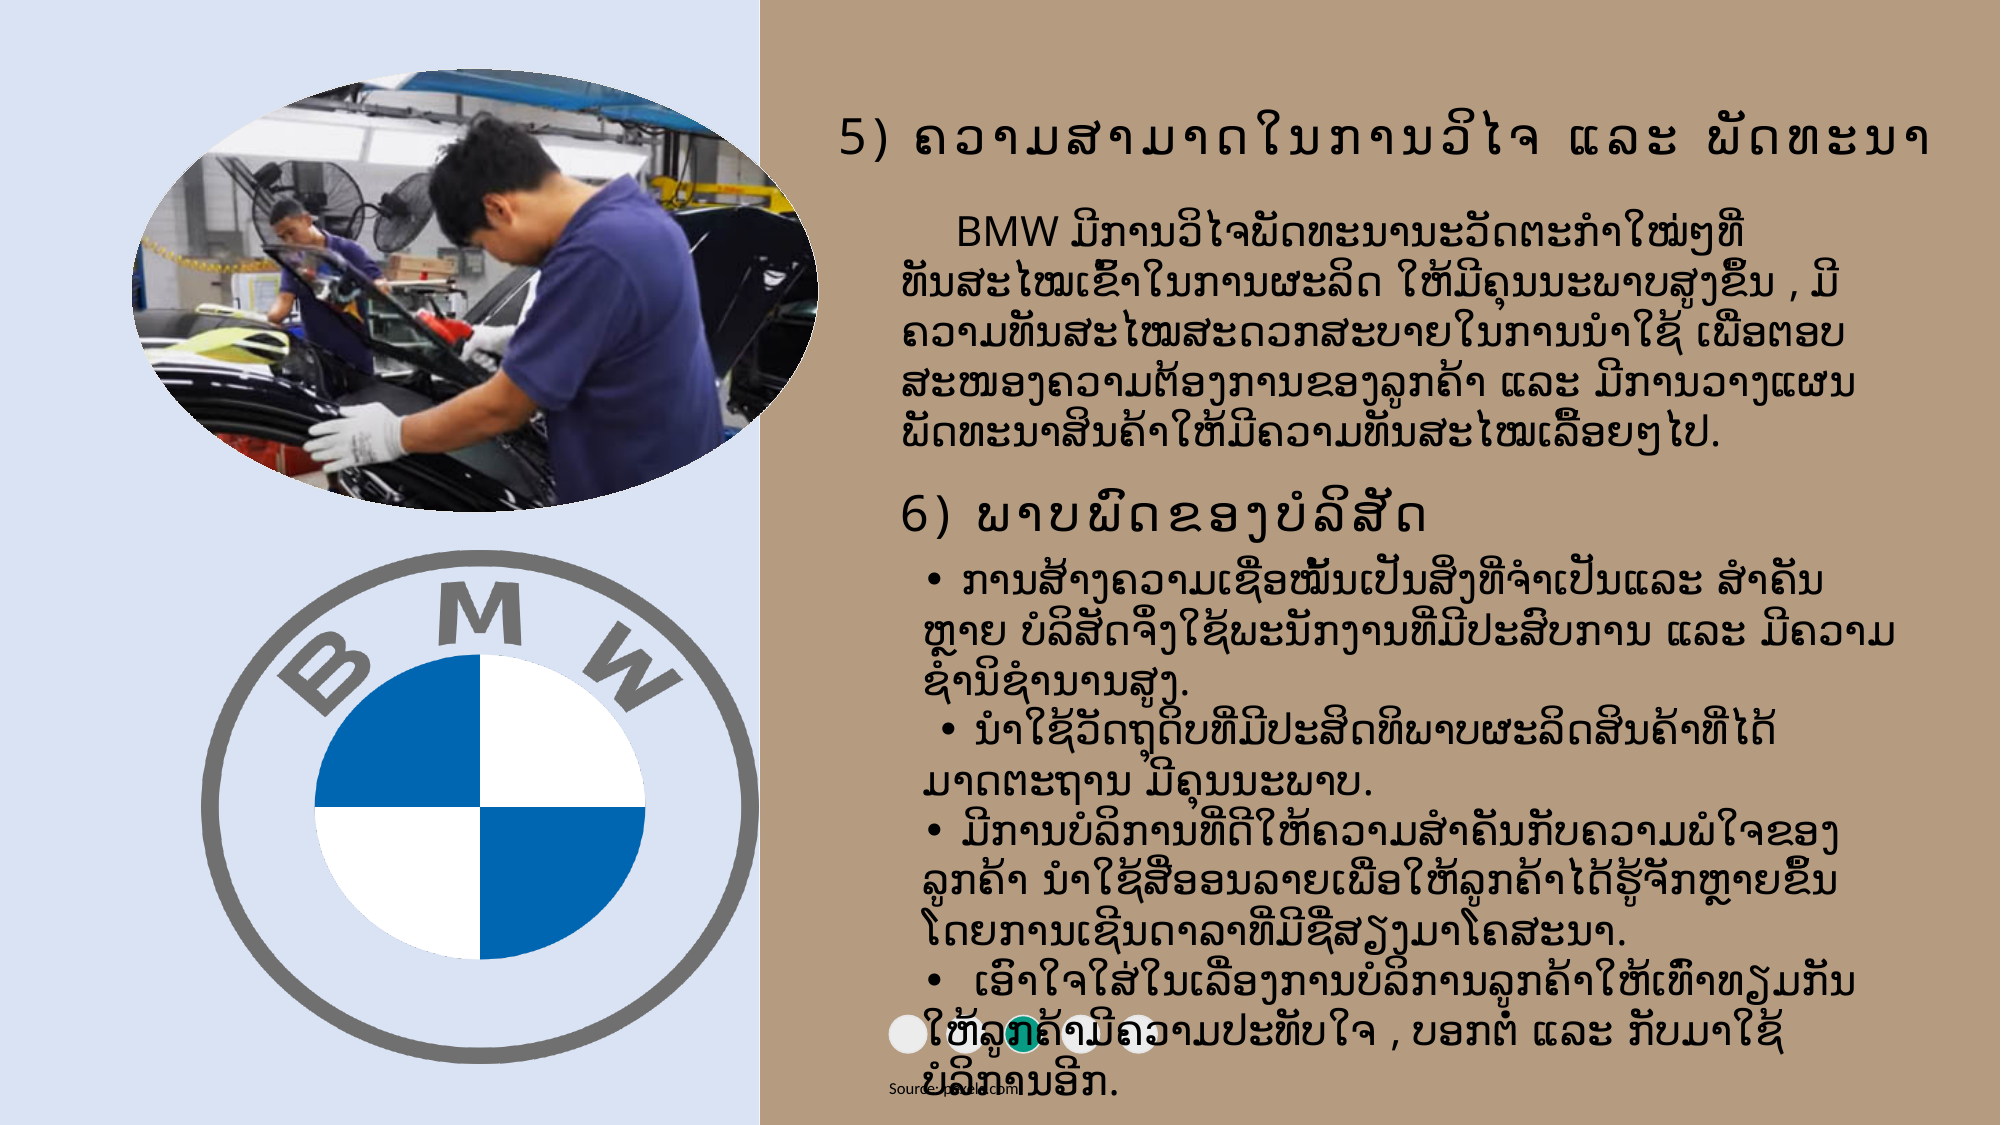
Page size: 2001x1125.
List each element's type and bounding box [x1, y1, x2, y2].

text_box [0, 0, 760, 1125]
picture [131, 68, 819, 1102]
text_box [816, 0, 1944, 1125]
